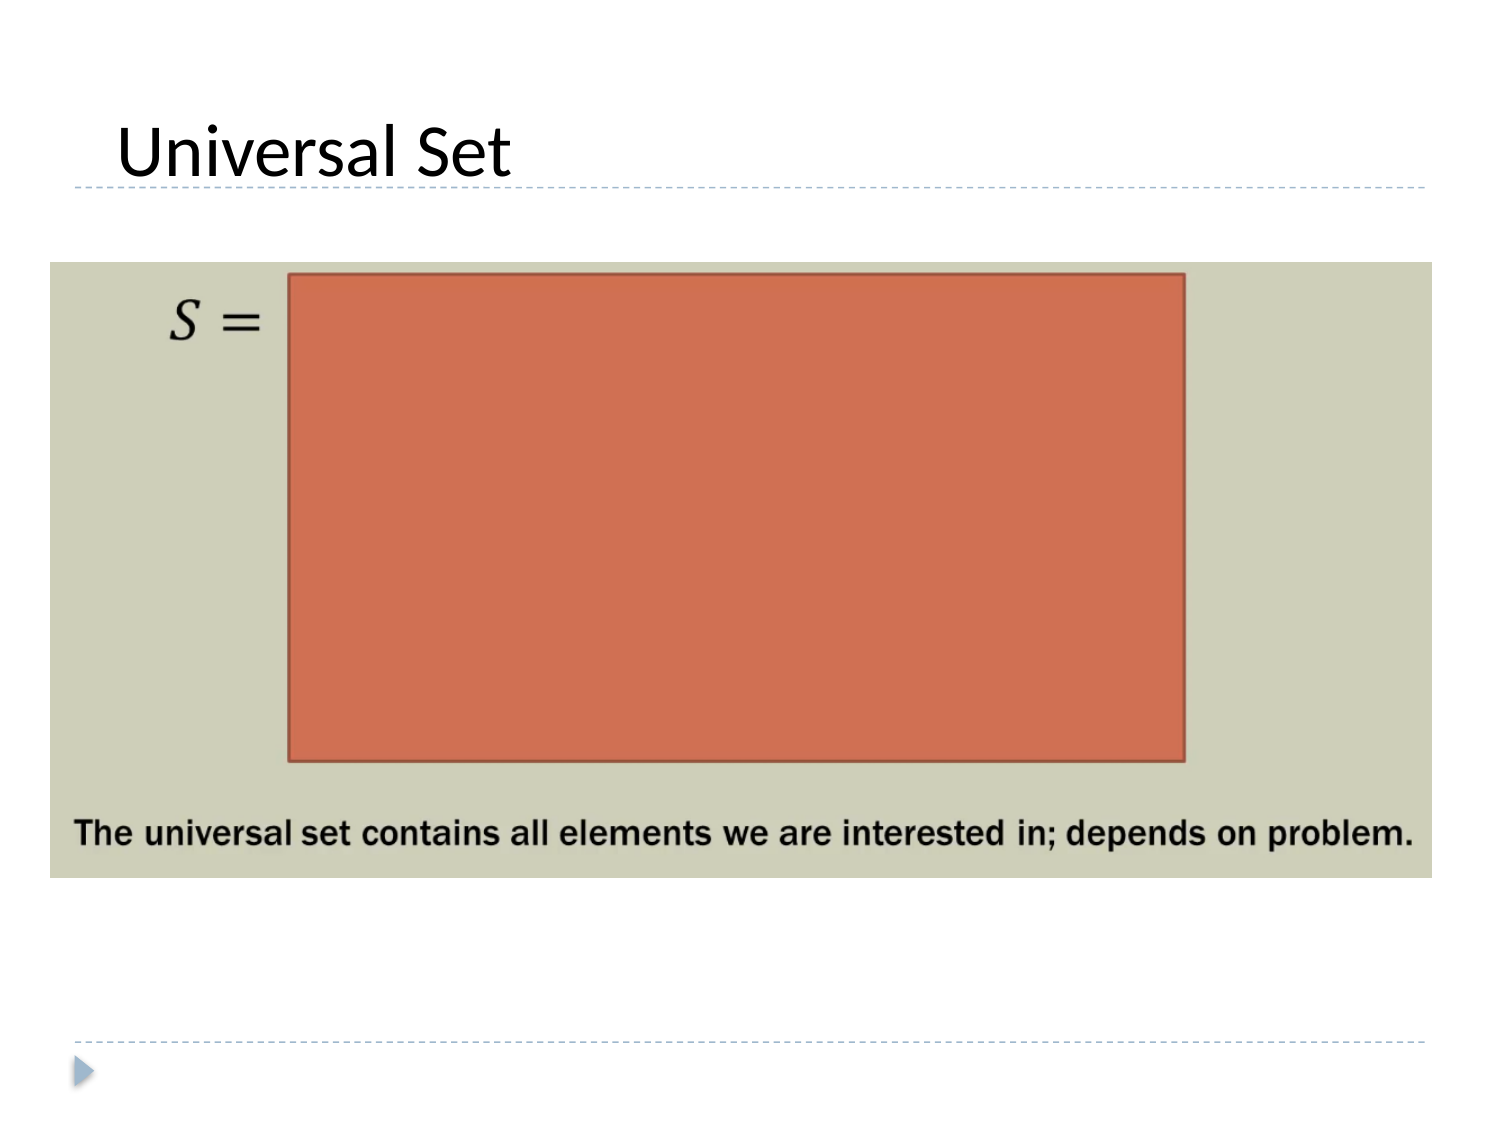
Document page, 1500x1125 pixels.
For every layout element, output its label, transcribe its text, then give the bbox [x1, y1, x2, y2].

text_box Universal Set [101, 93, 528, 199]
picture [49, 262, 1432, 878]
